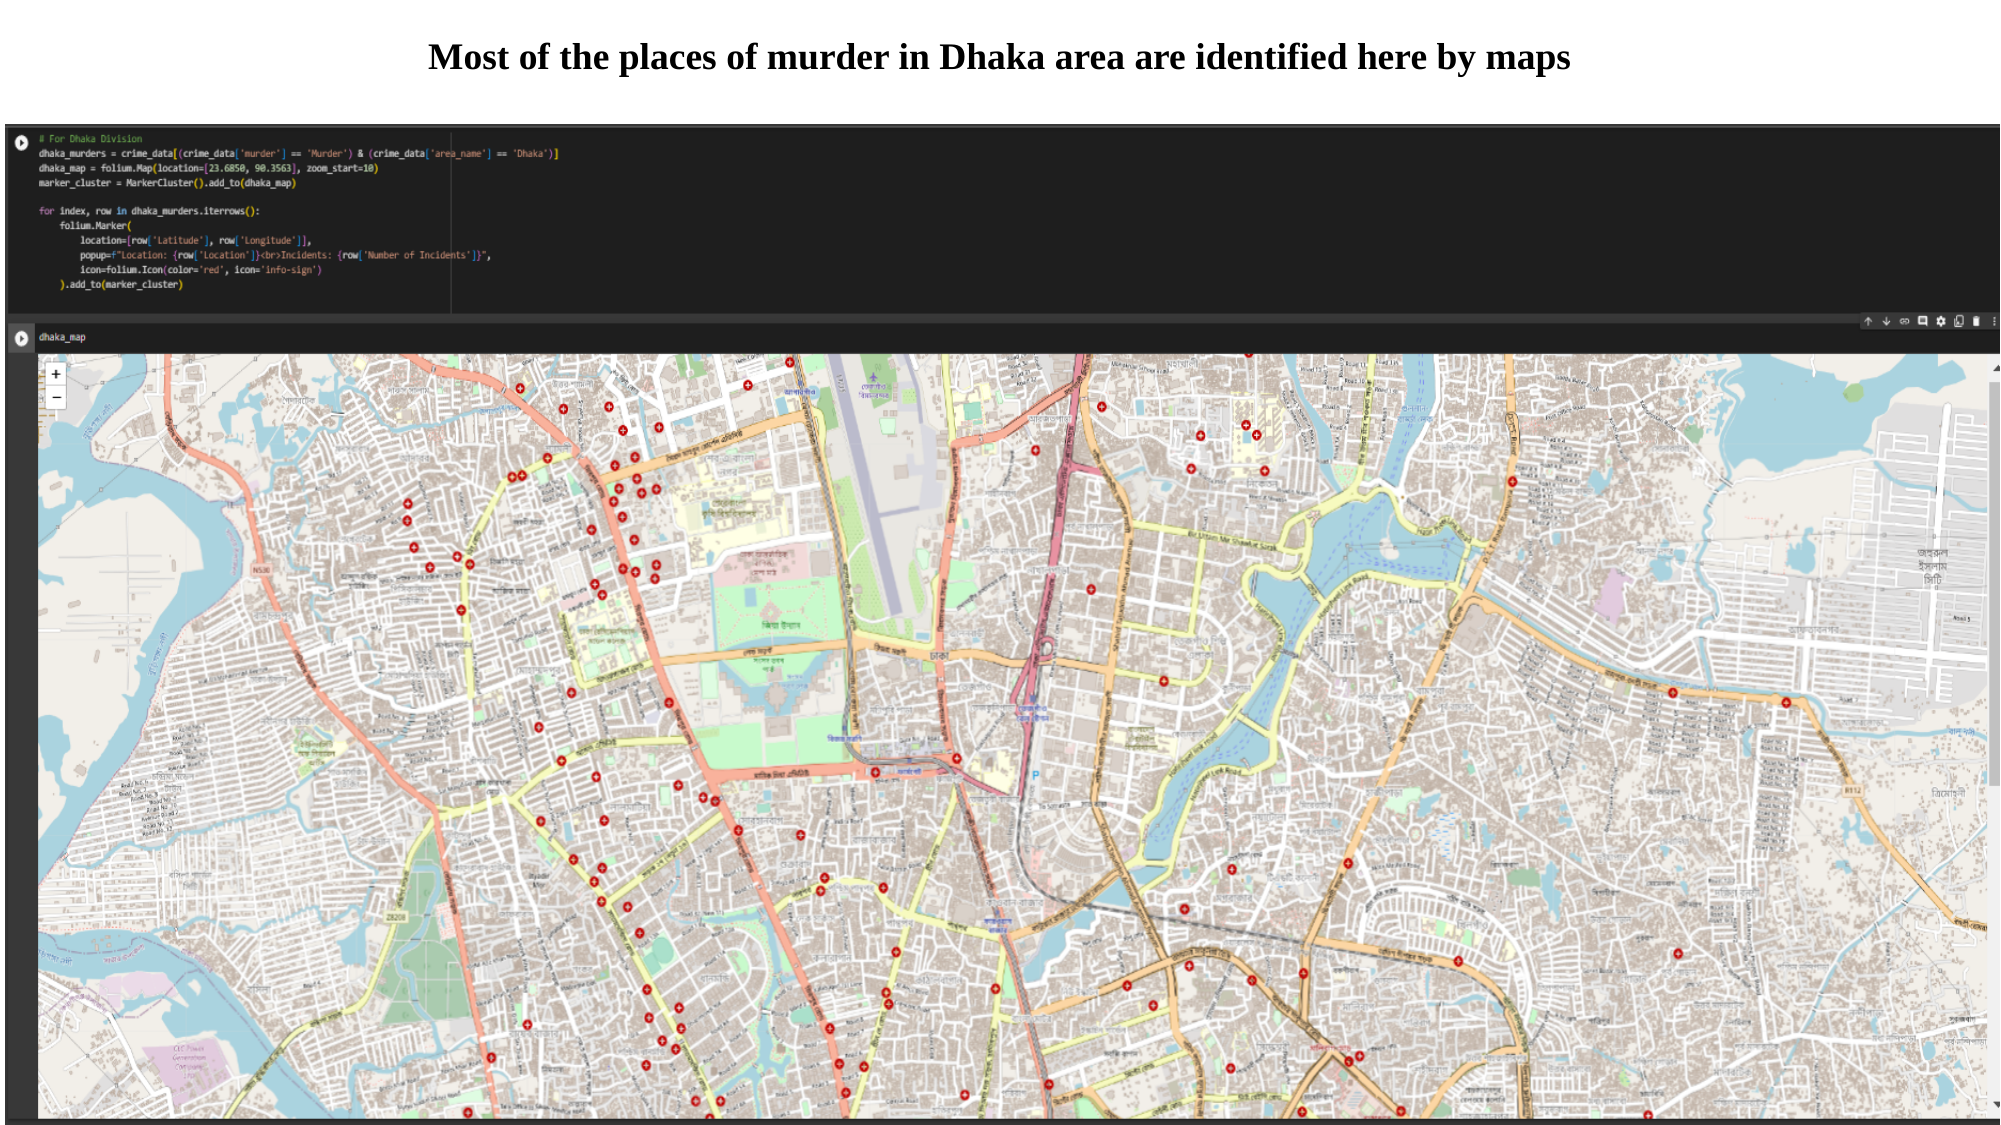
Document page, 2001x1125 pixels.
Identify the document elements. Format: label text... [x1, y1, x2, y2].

text_box Most of the places of murder in Dhaka area are identified here by maps [391, 24, 1609, 85]
text_box [0, 277, 5, 353]
picture [5, 124, 2000, 1125]
